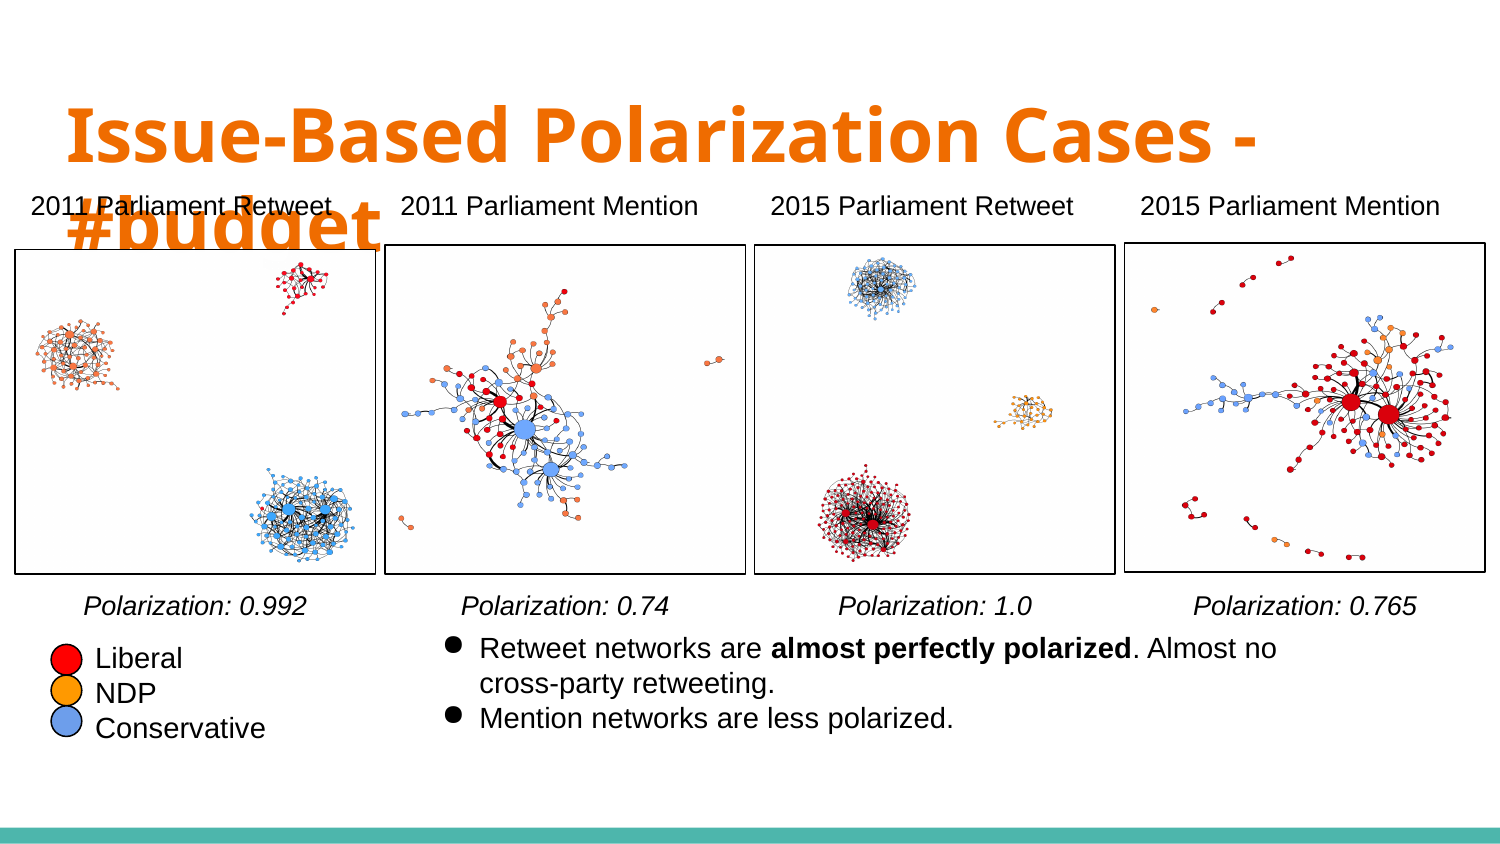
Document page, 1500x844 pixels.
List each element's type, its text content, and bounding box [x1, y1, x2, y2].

picture [755, 245, 1115, 574]
text_box 2015 Parliament Retweet [755, 172, 1115, 244]
text_box Polarization: 0.765 [1125, 579, 1485, 648]
text_box 2011 Parliament Mention [385, 172, 745, 244]
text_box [50, 624, 304, 737]
text_box 2015 Parliament Mention [1125, 172, 1485, 242]
picture [1125, 243, 1485, 572]
text_box 2011 Parliament Retweet [15, 172, 375, 248]
text_box Retweet networks are almost perfectly polarized. Almost no cross-party retweeting. Mention networks are less polarized. [389, 614, 1321, 815]
text_box Polarization: 0.74 [385, 581, 745, 648]
text_box Polarization: 1.0 [755, 581, 1115, 648]
picture [15, 250, 375, 574]
title Issue-Based Polarization Cases - #budget [51, 72, 1449, 189]
picture [385, 245, 745, 574]
text_box Polarization: 0.992 [15, 581, 375, 648]
